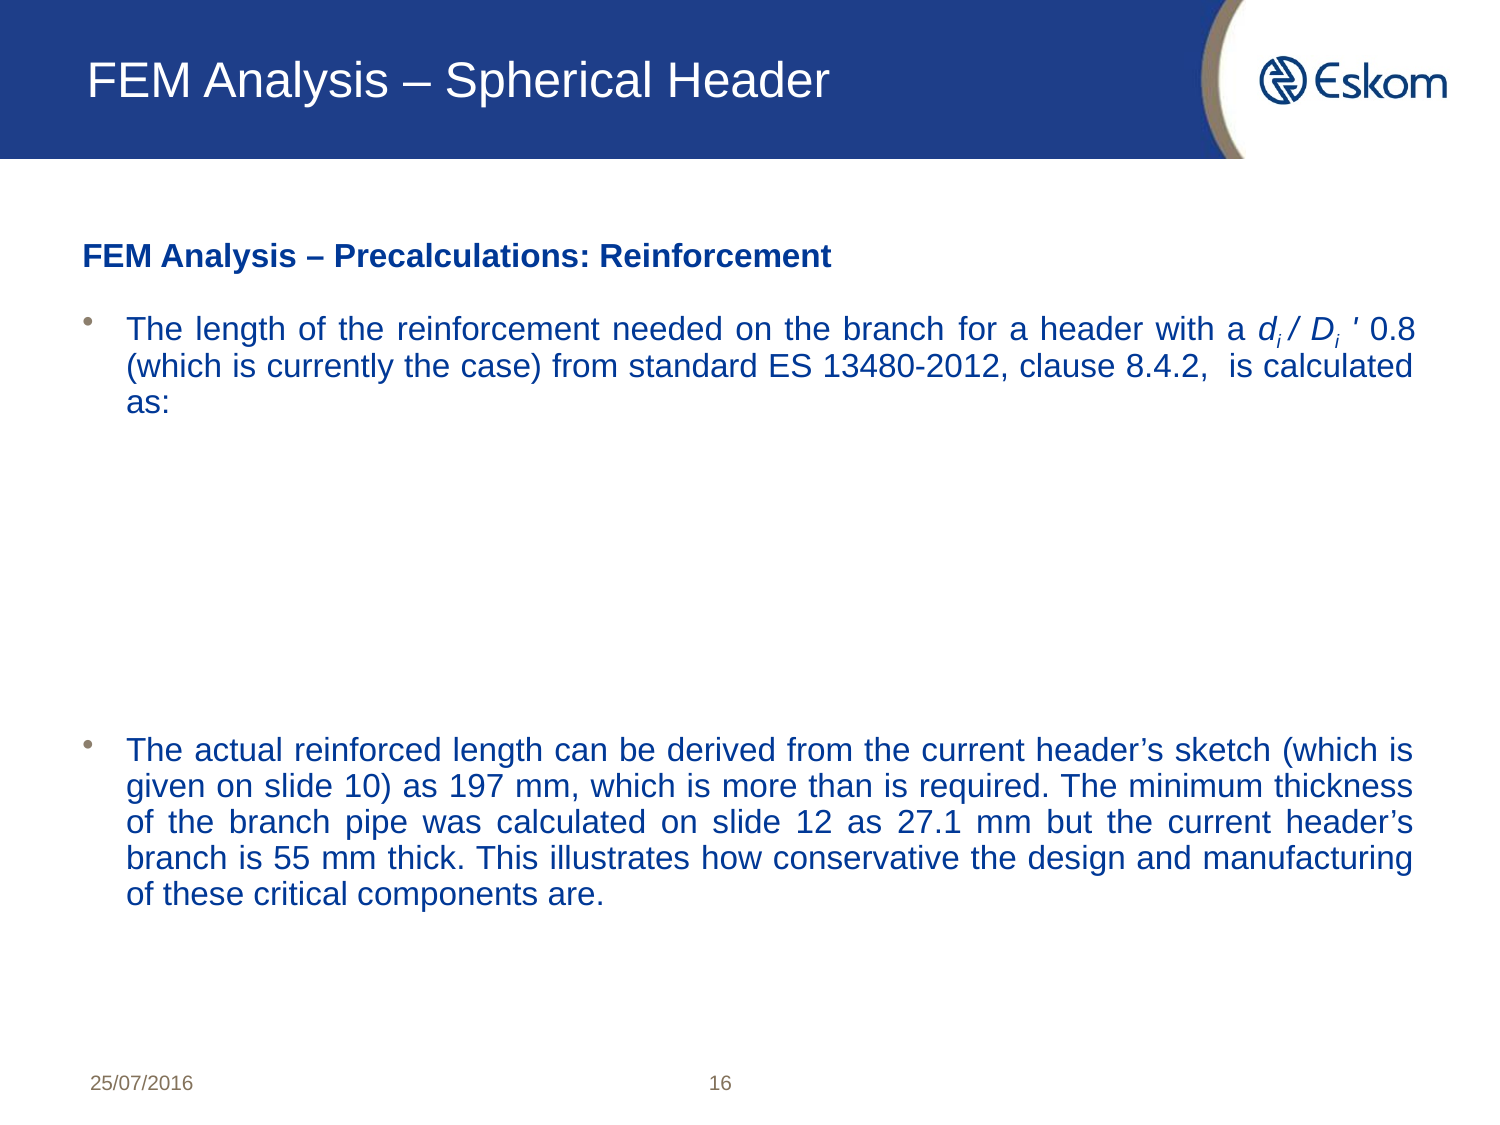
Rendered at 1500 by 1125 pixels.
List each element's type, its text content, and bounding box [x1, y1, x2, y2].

picture [0, 0, 1246, 159]
title FEM Analysis – Spherical Header [71, 27, 1142, 137]
slide_number 16 [643, 1058, 798, 1103]
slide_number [75, 1058, 361, 1103]
picture [1257, 55, 1450, 105]
